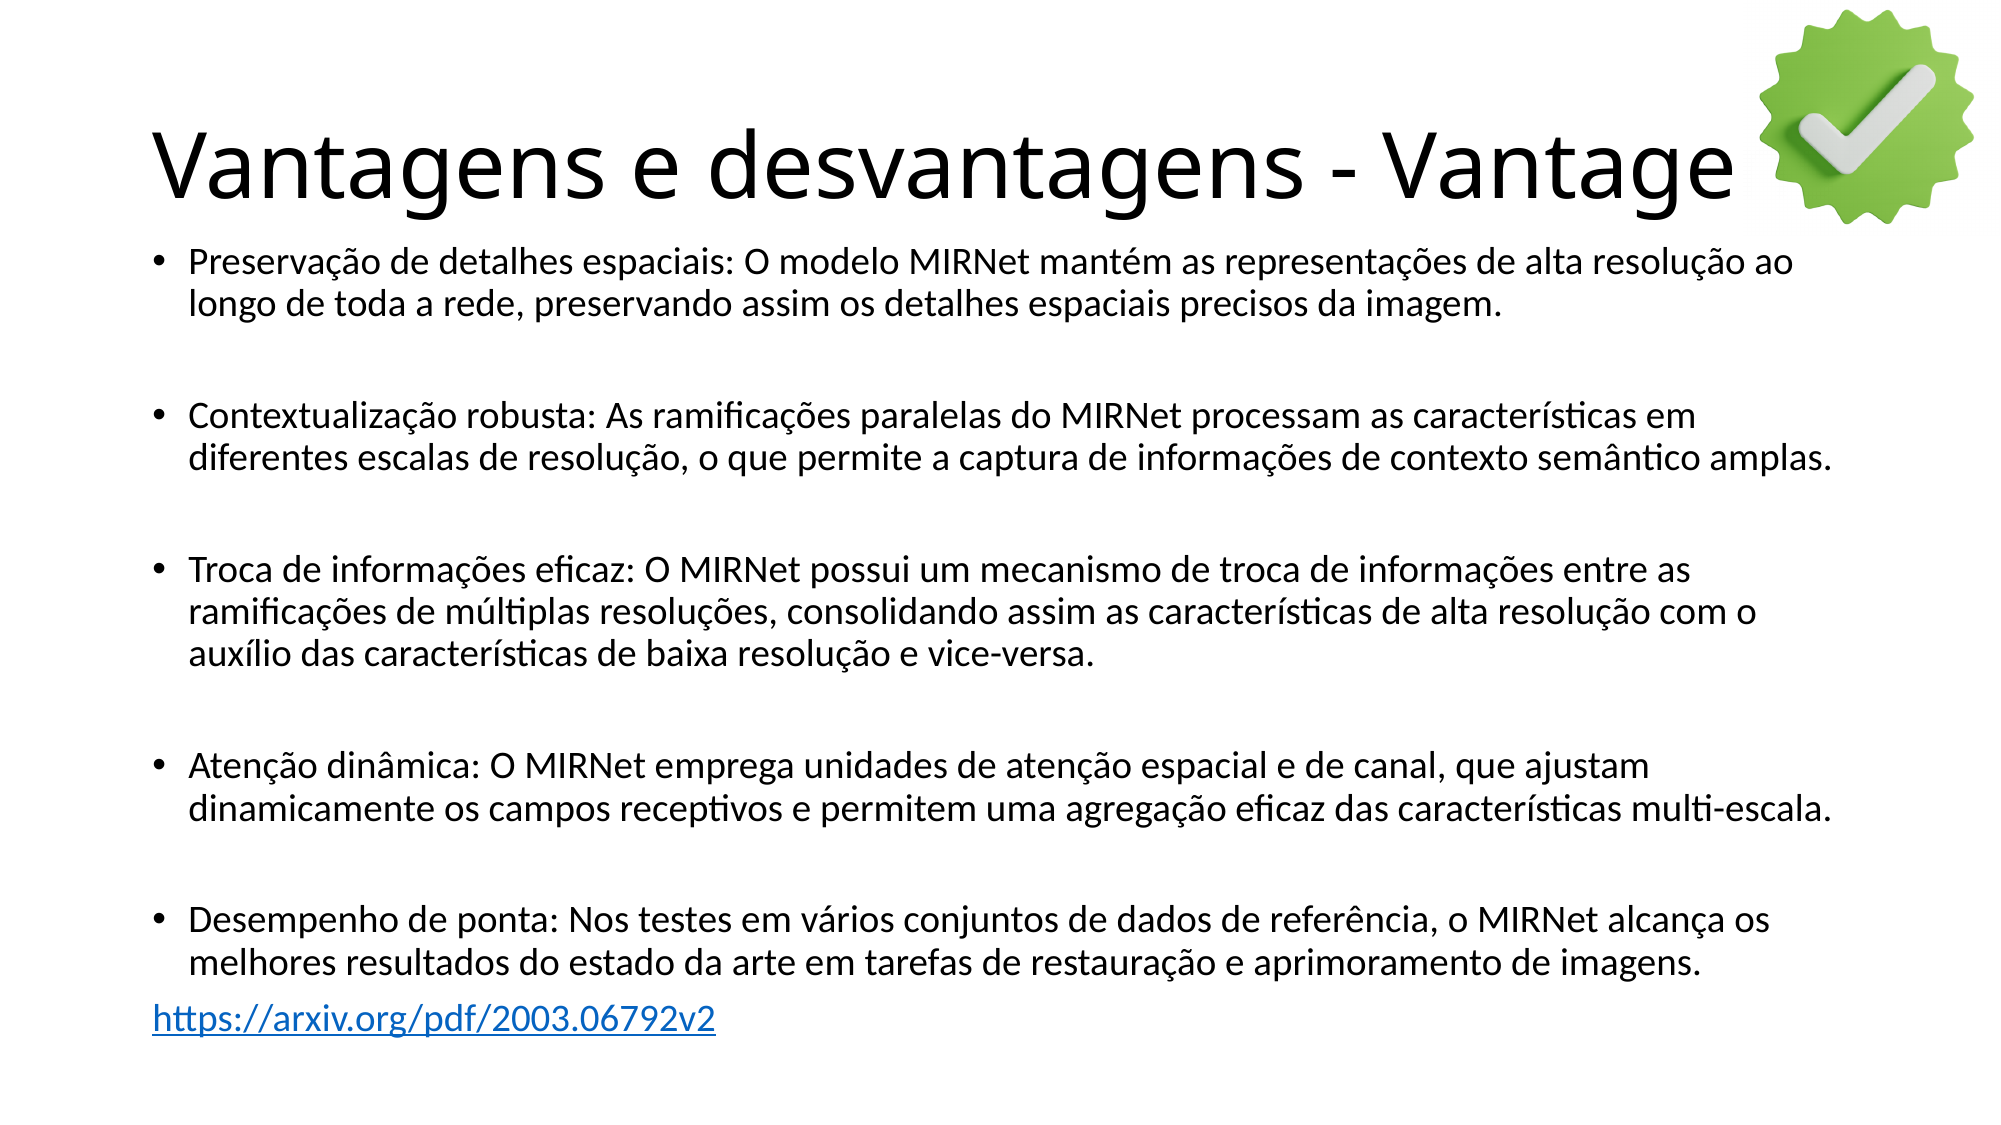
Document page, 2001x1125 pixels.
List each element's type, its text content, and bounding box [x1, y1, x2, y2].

picture [1743, 0, 2000, 237]
list Preservação de detalhes espaciais: O modelo MIRNet mantém as representações de alta resolução ao longo de toda a rede, preservando assim os detalhes espaciais precisos da imagem. Contextualização robusta: As ramificações paralelas do MIRNet processam as características em diferentes escalas de resolução, o que permite a captura de informações de contexto semântico amplas. Troca de informações eficaz: O MIRNet possui um mecanismo de troca de informações entre as ramificações de múltiplas resoluções, consolidando assim as características de alta resolução com o auxílio das características de baixa resolução e vice-versa. Atenção dinâmica: O MIRNet emprega unidades de atenção espacial e de canal, que ajustam dinamicamente os campos receptivos e permitem uma agregação eficaz das características multi-escala. Desempenho de ponta: Nos testes em vários conjuntos de dados de referência, o MIRNet alcança os melhores resultados do estado da arte em tarefas de restauração e aprimoramento de imagens. https://arxiv.org/pdf/2003.06792v2 [137, 233, 1863, 1125]
title Vantagens e desvantagens - Vantagens [137, 59, 1743, 233]
